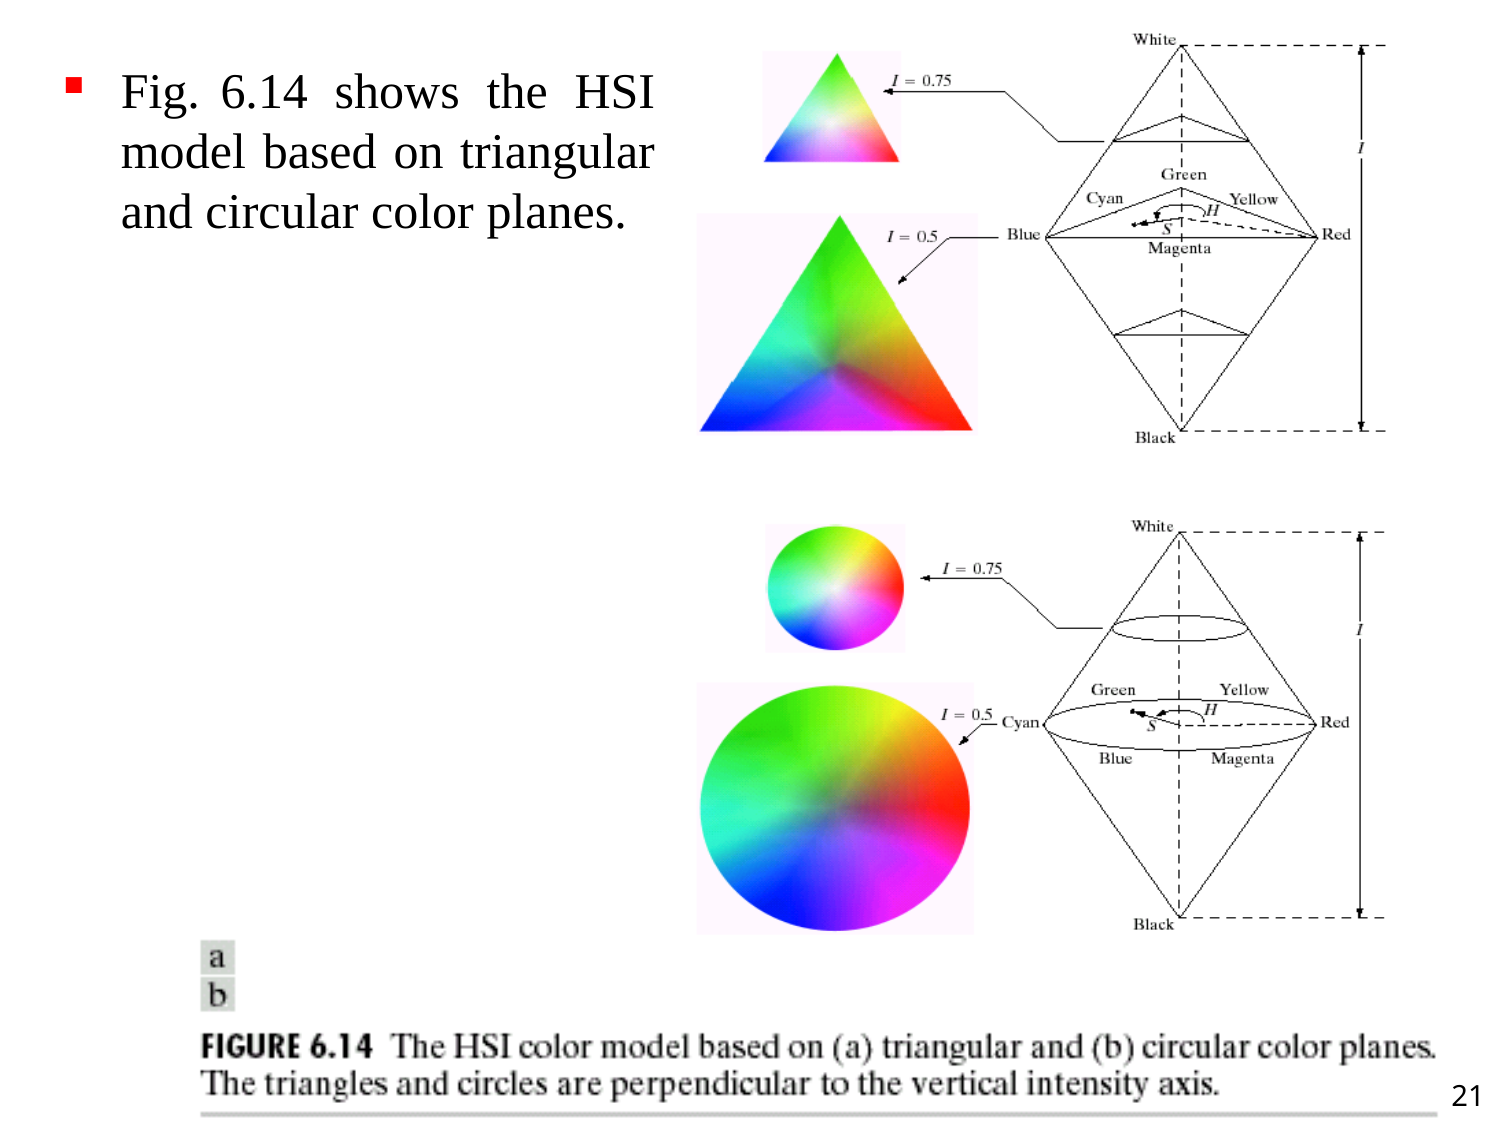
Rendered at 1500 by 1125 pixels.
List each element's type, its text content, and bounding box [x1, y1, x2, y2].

list Fig. 6.14 shows the HSI model based on triangular and circular color planes. [17, 58, 656, 1083]
slide_number 21 [1452, 1082, 1500, 1125]
picture [194, 30, 1448, 1125]
